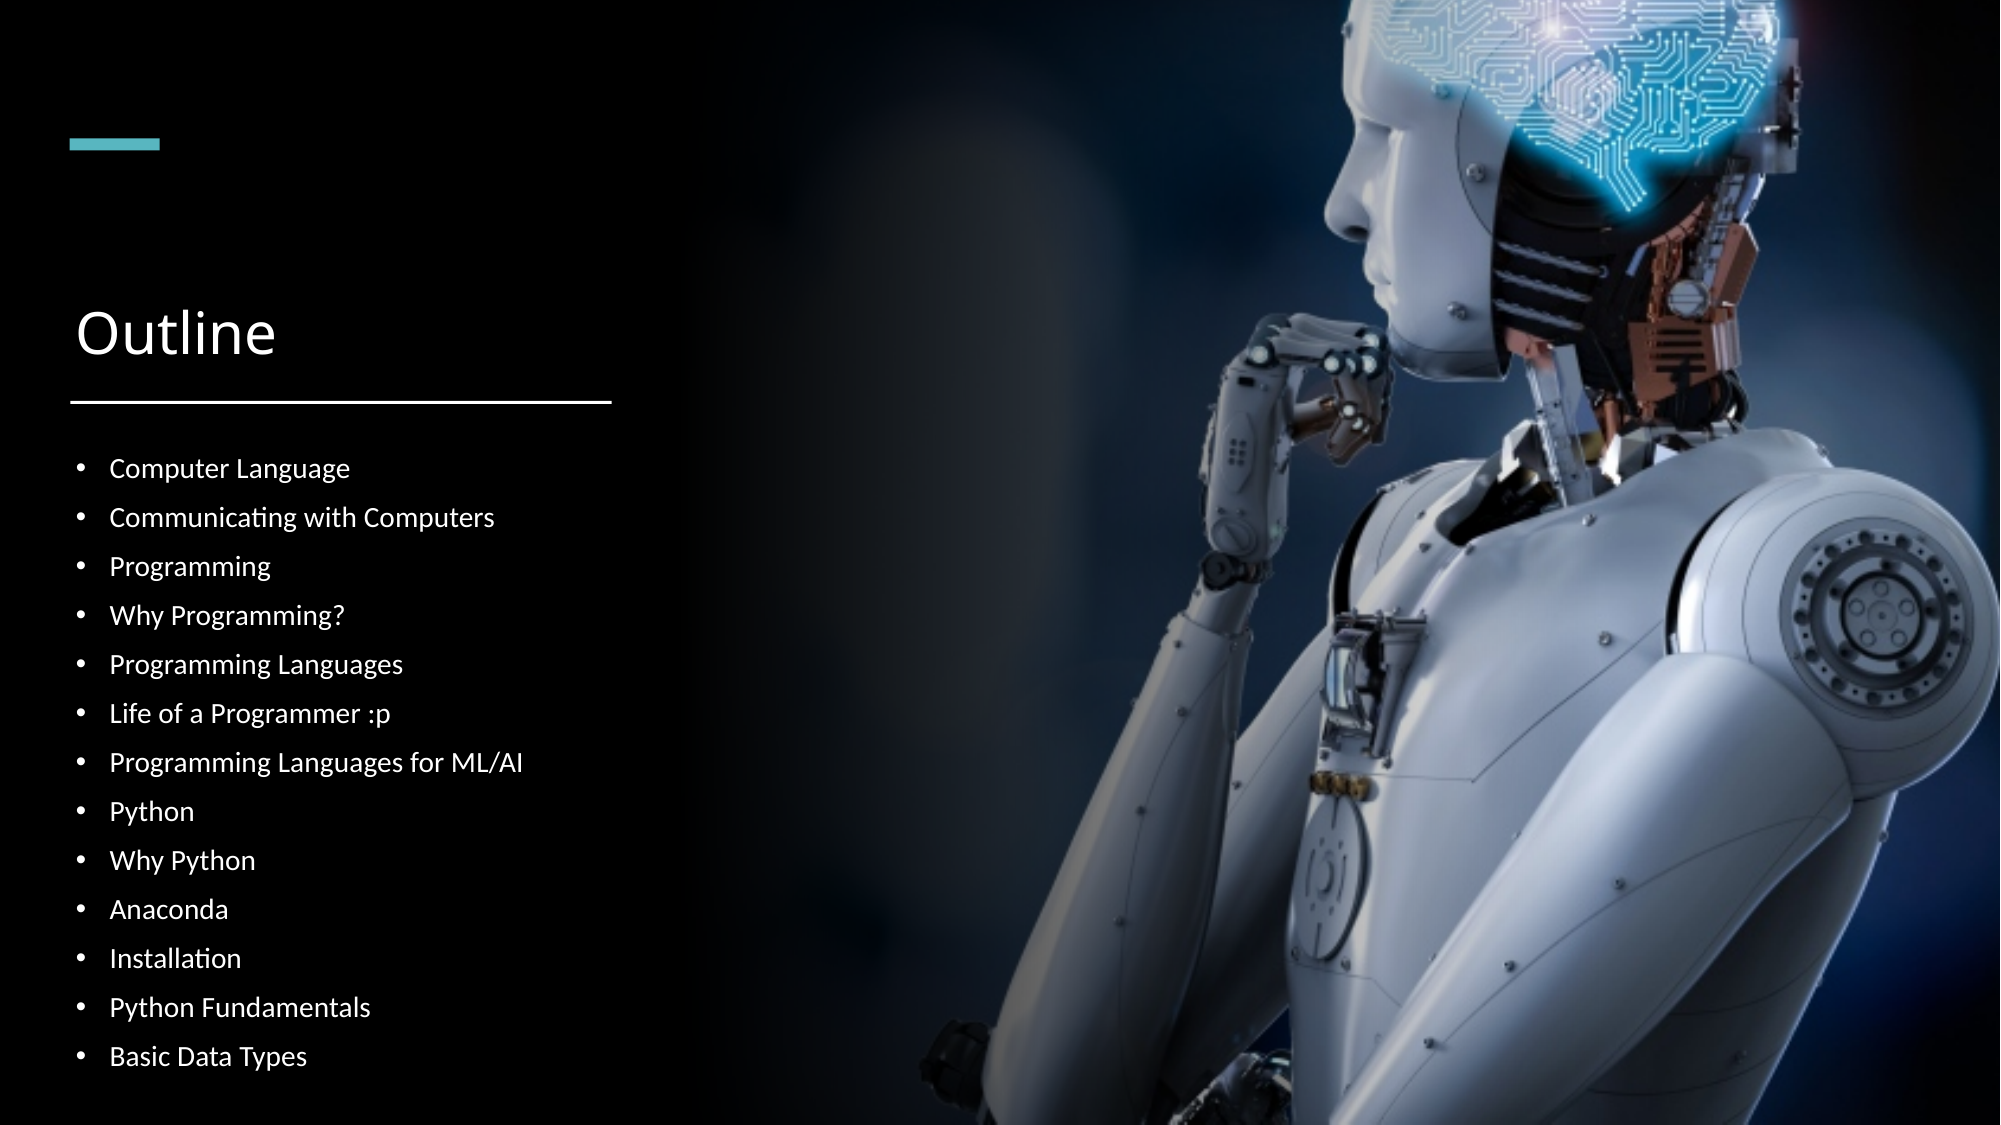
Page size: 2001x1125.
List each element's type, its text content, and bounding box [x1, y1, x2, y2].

text_box [69, 137, 161, 151]
text_box [69, 400, 577, 405]
list Computer Language Communicating with Computers Programming Why Programming? Programming Languages Life of a Programmer :p Programming Languages for ML/AI Python Why Python Anaconda Installation Python Fundamentals Basic Data Types [60, 445, 577, 1084]
picture [577, 0, 2000, 1125]
title Outline [60, 190, 577, 375]
text_box [0, 0, 577, 1125]
